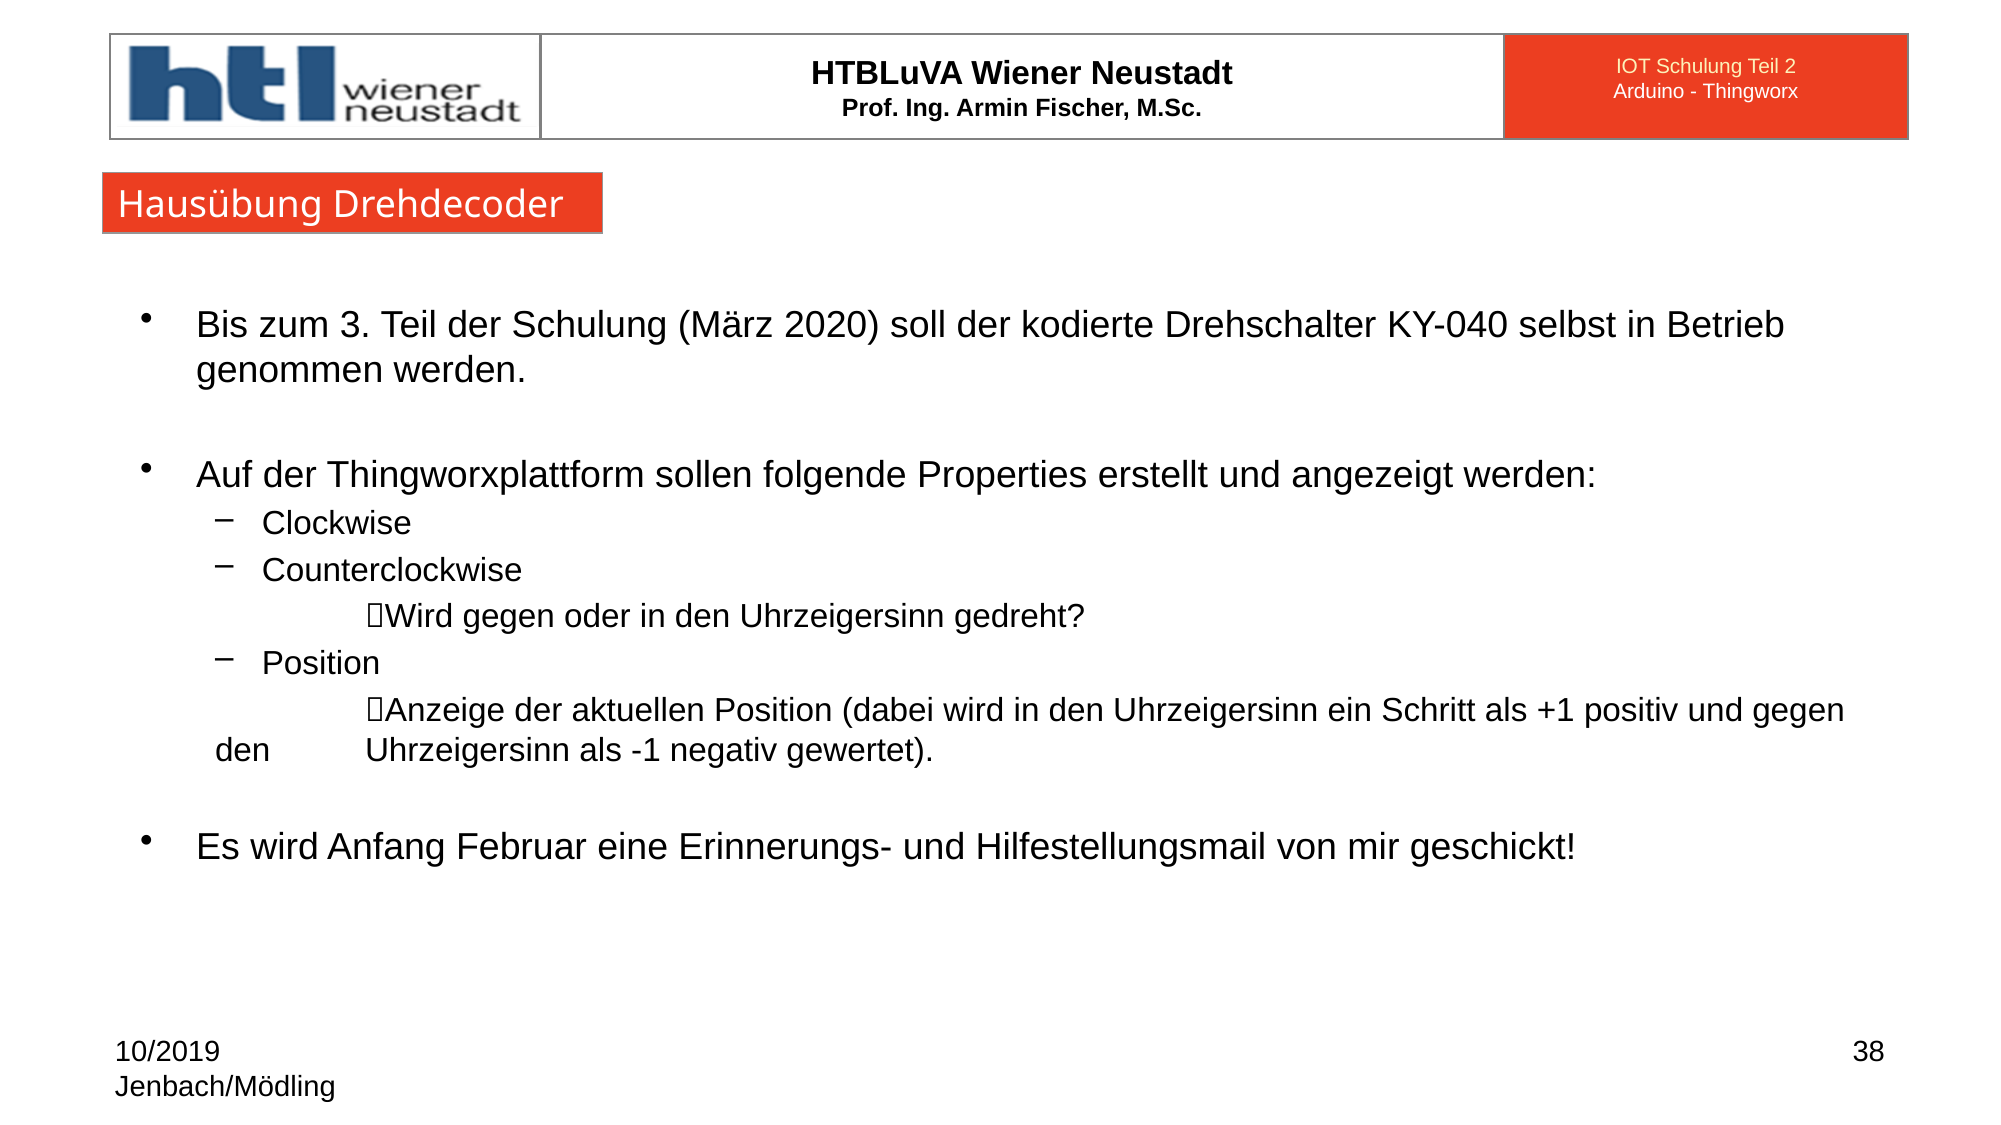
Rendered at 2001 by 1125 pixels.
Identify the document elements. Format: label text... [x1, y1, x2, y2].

picture [117, 43, 541, 131]
slide_number 38 [1433, 1024, 1901, 1103]
text_box Bis zum 3. Teil der Schulung (März 2020) soll der kodierte Drehschalter KY-040 selbst in Betrieb genommen werden. Auf der Thingworxplattform sollen folgende Properties erstellt und angezeigt werden: Clockwise Counterclockwise Wird gegen oder in den Uhrzeigersinn gedreht? Position Anzeige der aktuellen Position (dabei wird in den Uhrzeigersinn ein Schritt als +1 positiv und gegen den Uhrzeigersinn als -1 negativ gewertet). Es wird Anfang Februar eine Erinnerungs- und Hilfestellungsmail von mir geschickt! [124, 292, 1925, 1030]
slide_number 10/2019 Jenbach/Mödling [99, 1024, 567, 1103]
list Hausübung Drehdecoder [102, 172, 603, 234]
list [99, 266, 1901, 1006]
